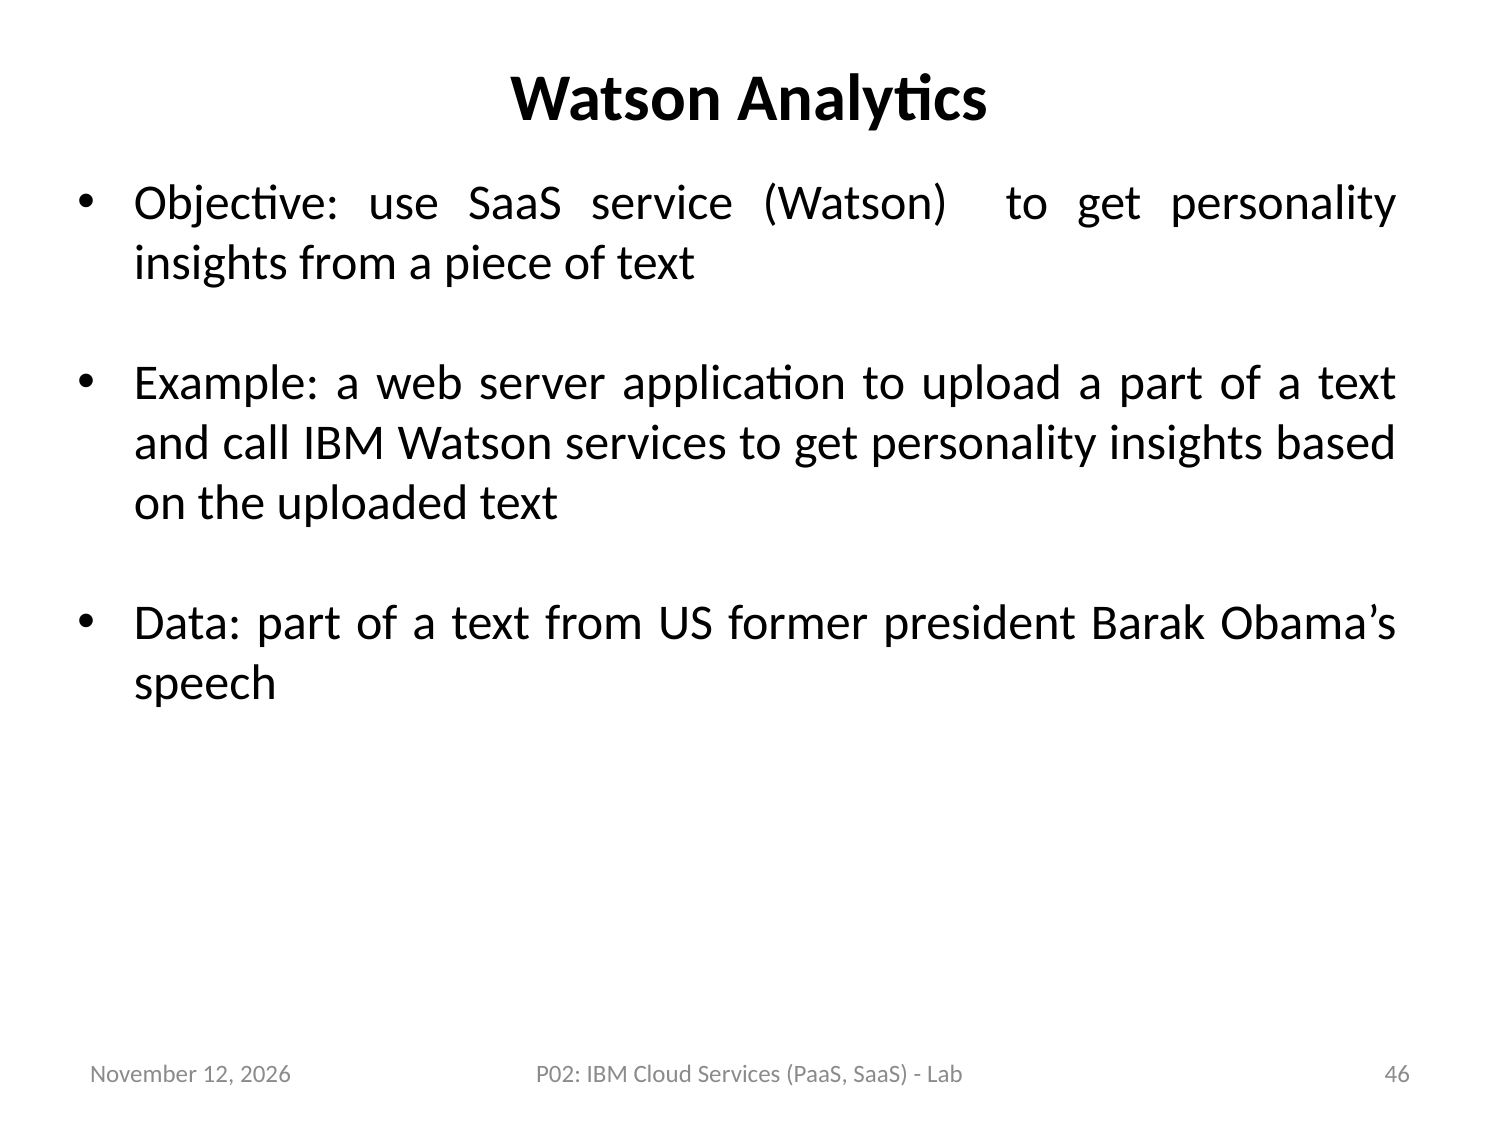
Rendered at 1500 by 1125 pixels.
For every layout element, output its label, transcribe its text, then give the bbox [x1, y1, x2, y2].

list Objective: use SaaS service (Watson) to get personality insights from a piece of text Example: a web server application to upload a part of a text and call IBM Watson services to get personality insights based on the uploaded text Data: part of a text from US former president Barak Obama’s speech [62, 162, 1413, 1030]
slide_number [75, 1042, 425, 1103]
slide_number 46 [1074, 1042, 1425, 1103]
footer P02: IBM Cloud Services (PaaS, SaaS) - Lab [512, 1042, 988, 1103]
title Watson Analytics [75, 0, 1425, 188]
